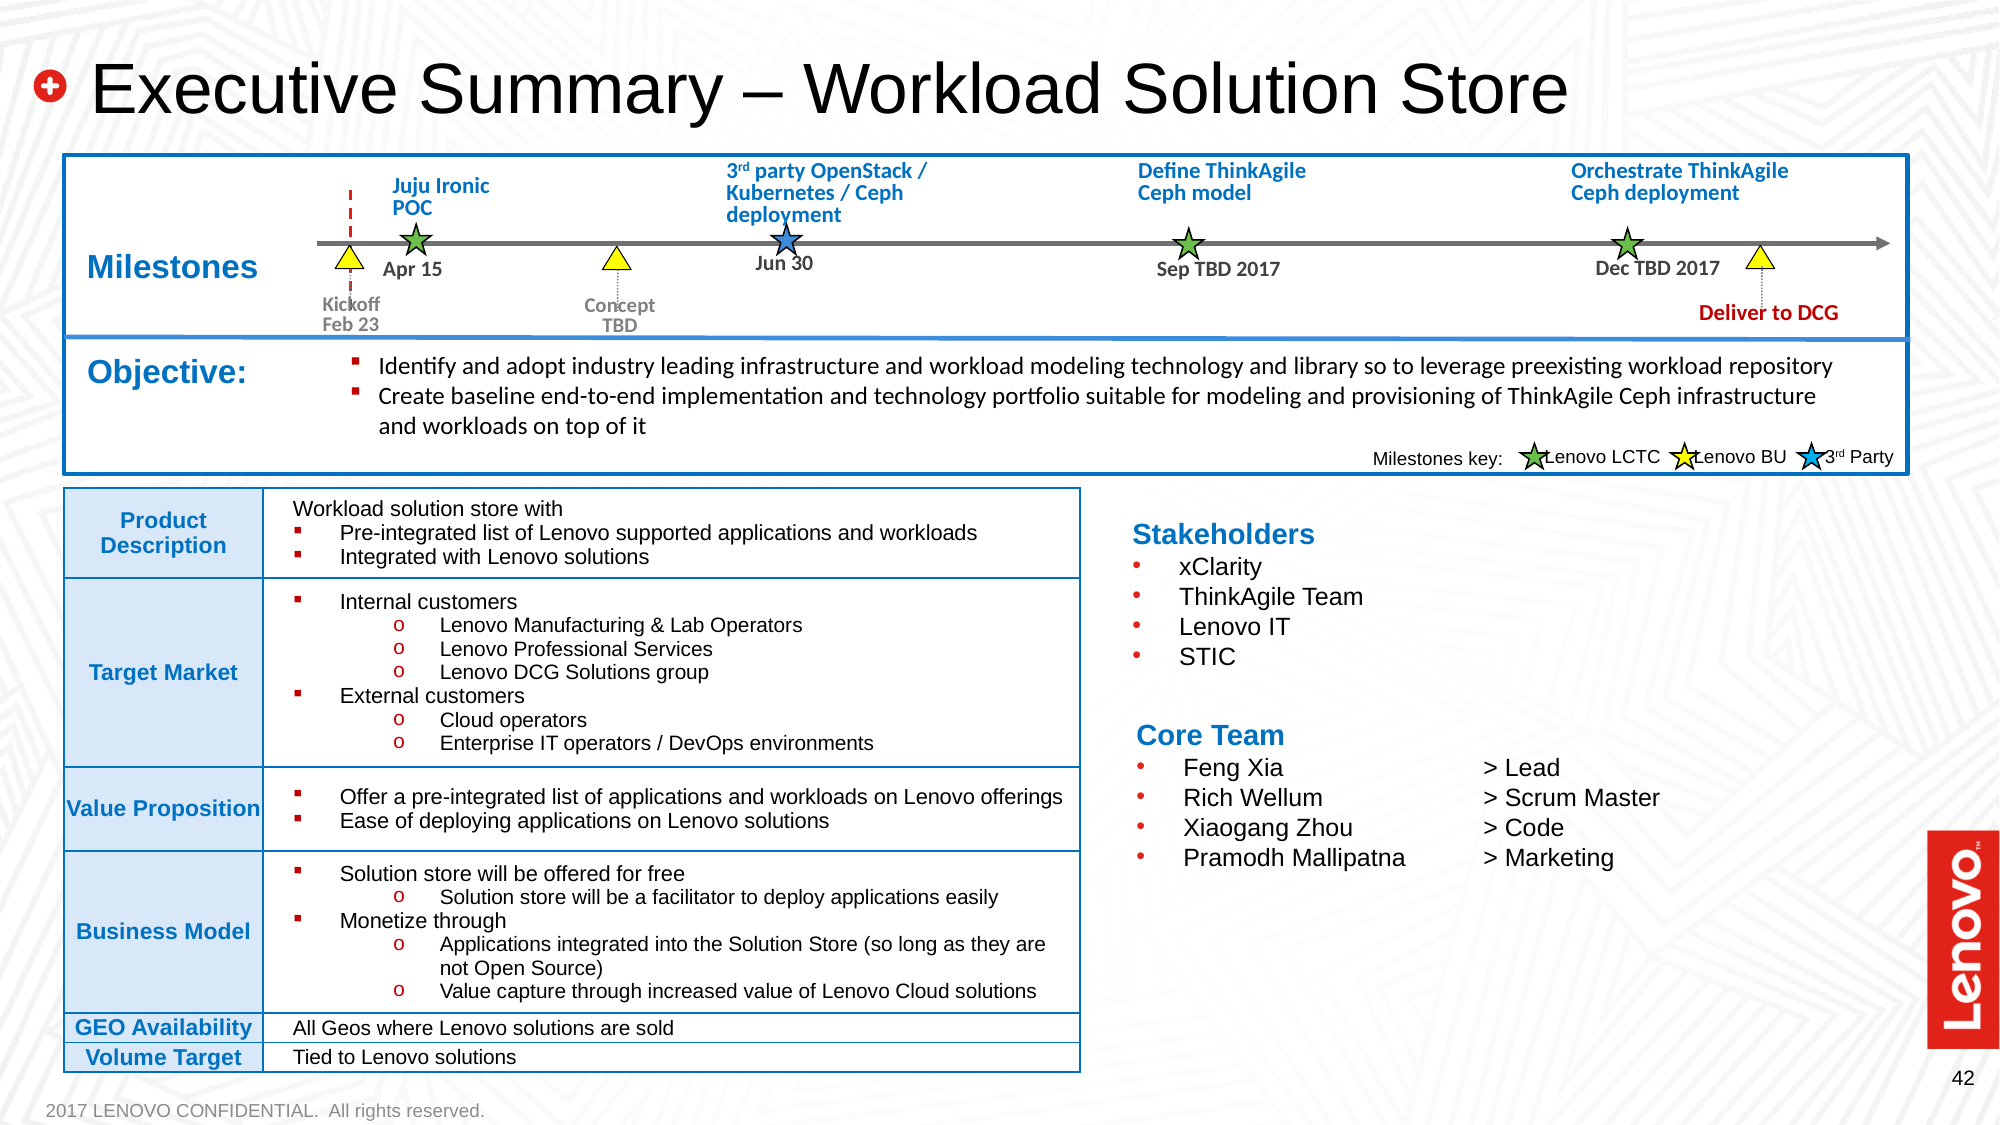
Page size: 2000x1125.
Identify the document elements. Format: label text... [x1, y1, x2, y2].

table_cell Business Model [65, 852, 262, 1012]
text_box Stakeholders xClarity ThinkAgile Team Lenovo IT STIC [1117, 507, 1911, 678]
text_box [333, 255, 346, 271]
table_cell Value Proposition [65, 768, 262, 850]
text_box 3rd Party [1810, 437, 1909, 475]
table_cell Tied to Lenovo solutions [264, 1043, 1079, 1071]
text_box 3rd party OpenStack / Kubernetes / Ceph deployment [720, 153, 1028, 234]
text_box [771, 234, 802, 241]
text_box Milestones [72, 238, 274, 293]
text_box [1518, 351, 1910, 476]
text_box [62, 349, 1358, 476]
text_box Identify and adopt industry leading infrastructure and workload modeling technology and library so to leverage preexisting workload repository Create baseline end-to-end implementation and technology portfolio suitable for modeling and provisioning of ThinkAgile Ceph infrastructure and workloads on top of it [335, 351, 1858, 447]
table_cell Solution store will be offered for free Solution store will be a facilitator to deploy applications easily Monetize through Applications integrated into the Solution Store (so long as they are not Open Source) Value capture through increased value of Lenovo Cloud solutions [264, 852, 1079, 1012]
footer 2017 LENOVO CONFIDENTIAL. All rights reserved. [45, 1098, 689, 1122]
text_box [401, 228, 432, 242]
picture [0, 0, 2000, 1125]
text_box [1173, 228, 1204, 242]
text_box Deliver to DCG [1693, 295, 1888, 333]
text_box Lenovo BU [1678, 437, 1802, 475]
text_box Kickoff Feb 23 [316, 288, 421, 336]
text_box Jun 30 [740, 255, 829, 283]
text_box Dec TBD 2017 [1580, 255, 1736, 287]
text_box Sep TBD 2017 [1142, 255, 1296, 288]
text_box Lenovo LCTC [1529, 437, 1676, 475]
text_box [63, 336, 1911, 340]
title Executive Summary – Workload Solution Store [90, 42, 1907, 128]
table_cell GEO Availability [65, 1014, 262, 1042]
text_box [621, 153, 1910, 336]
text_box Juju Ironic POC [386, 169, 540, 228]
text_box [356, 255, 366, 271]
text_box Objective: [72, 351, 263, 398]
text_box Orchestrate ThinkAgile Ceph deployment [1565, 153, 1812, 212]
table_cell Offer a pre-integrated list of applications and workloads on Lenovo offerings Ease of deploying applications on Lenovo solutions [264, 768, 1079, 850]
table_cell Target Market [65, 579, 262, 766]
table_cell All Geos where Lenovo solutions are sold [264, 1014, 1079, 1042]
text_box [1797, 448, 1810, 469]
text_box [62, 153, 783, 337]
text_box Milestones key: [1358, 439, 1518, 477]
text_box [1744, 255, 1777, 271]
text_box Apr 15 [368, 255, 458, 288]
table_header Workload solution store with Pre-integrated list of Lenovo supported applications and workloads Integrated with Lenovo solutions [264, 489, 1079, 577]
text_box Core Team Feng Xia > Lead Rich Wellum > Scrum Master Xiaogang Zhou > Code Pramodh Mallipatna > Marketing [1121, 708, 1826, 879]
text_box [1612, 228, 1643, 242]
text_box Concept TBD [567, 289, 673, 336]
table_cell Volume Target [65, 1043, 262, 1071]
text_box Define ThinkAgile Ceph model [1132, 153, 1352, 212]
text_box [1520, 453, 1529, 469]
table_cell Internal customers Lenovo Manufacturing & Lab Operators Lenovo Professional Services Lenovo DCG Solutions group External customers Cloud operators Enterprise IT operators / DevOps environments [264, 579, 1079, 766]
text_box [600, 255, 634, 272]
table_header Product Description [65, 489, 262, 577]
